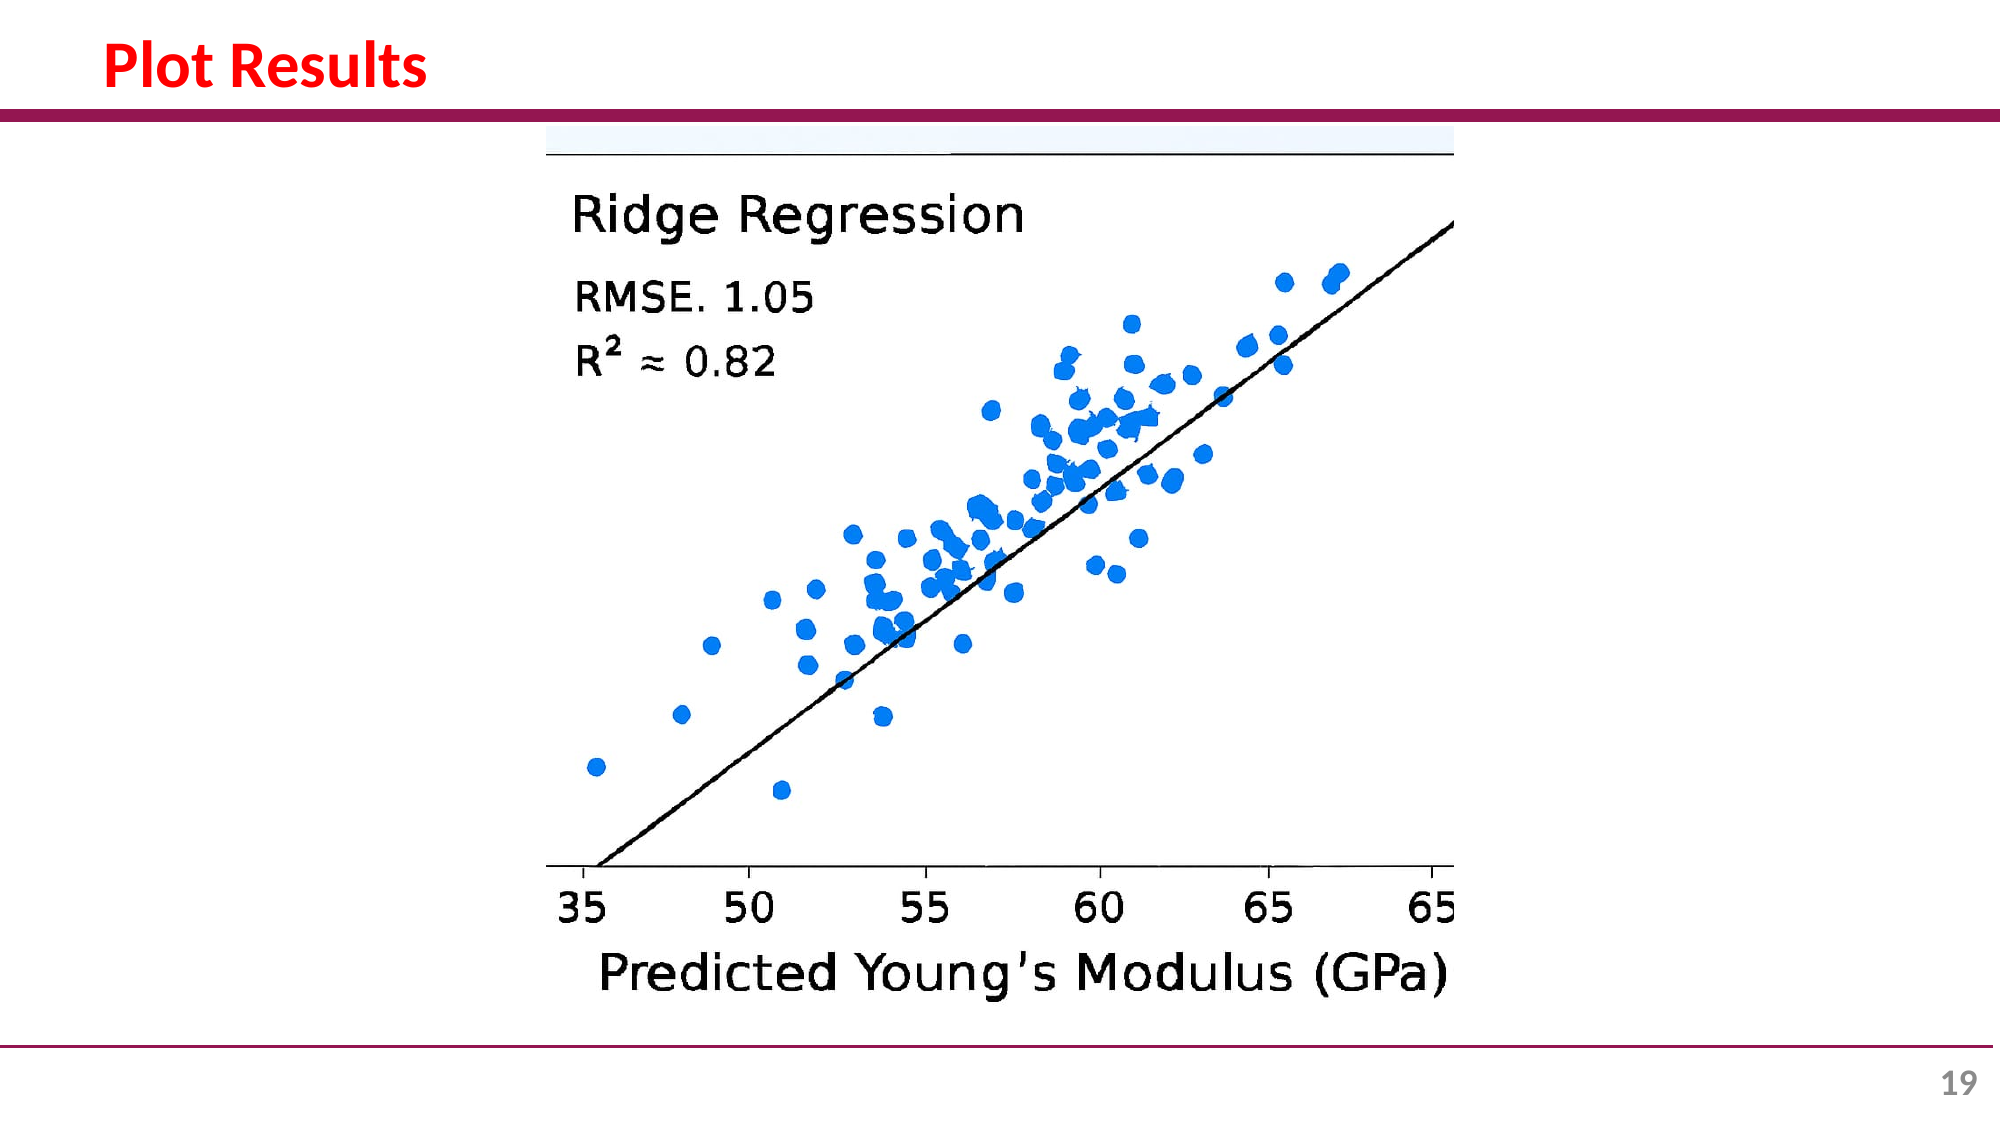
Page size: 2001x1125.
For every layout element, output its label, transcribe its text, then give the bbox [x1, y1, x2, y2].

picture [546, 126, 1454, 1035]
slide_number 19 [1890, 1050, 1993, 1111]
text_box Plot Results [88, 13, 1044, 109]
